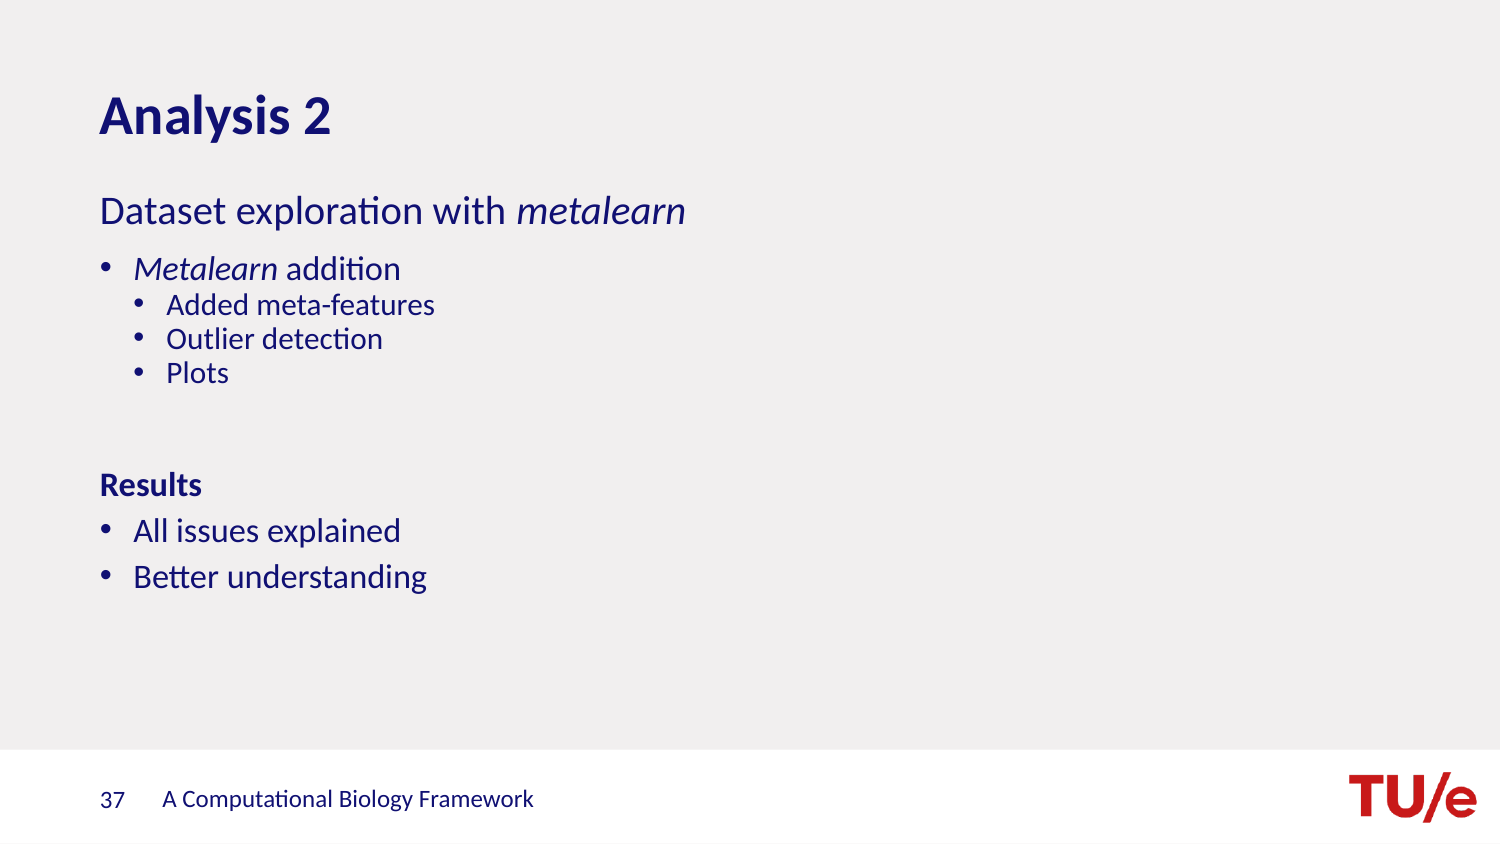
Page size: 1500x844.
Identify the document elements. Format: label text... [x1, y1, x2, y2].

footer A Computational Biology Framework [162, 782, 1267, 841]
slide_number 37 [100, 783, 199, 841]
picture [1336, 759, 1489, 835]
list Dataset exploration with metalearn Metalearn addition Added meta-features Outlier detection Plots Results All issues explained Better understanding [100, 194, 1400, 750]
title Analysis 2 [99, 89, 1400, 154]
